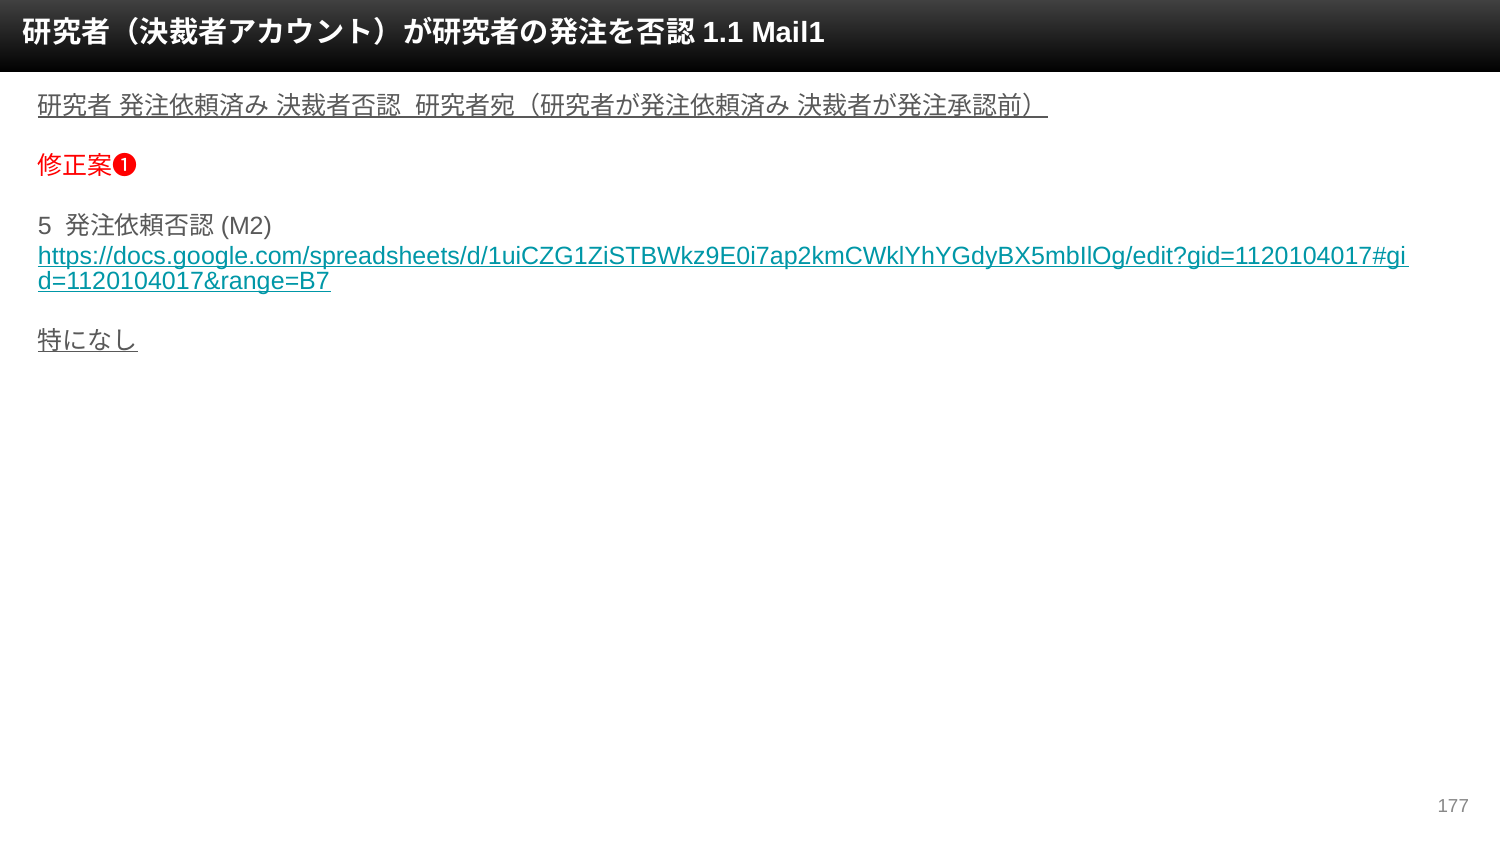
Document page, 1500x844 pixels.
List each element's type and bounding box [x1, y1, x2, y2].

text_box [22, 75, 1430, 345]
text_box [0, 0, 1500, 72]
text_box [1378, 782, 1481, 827]
